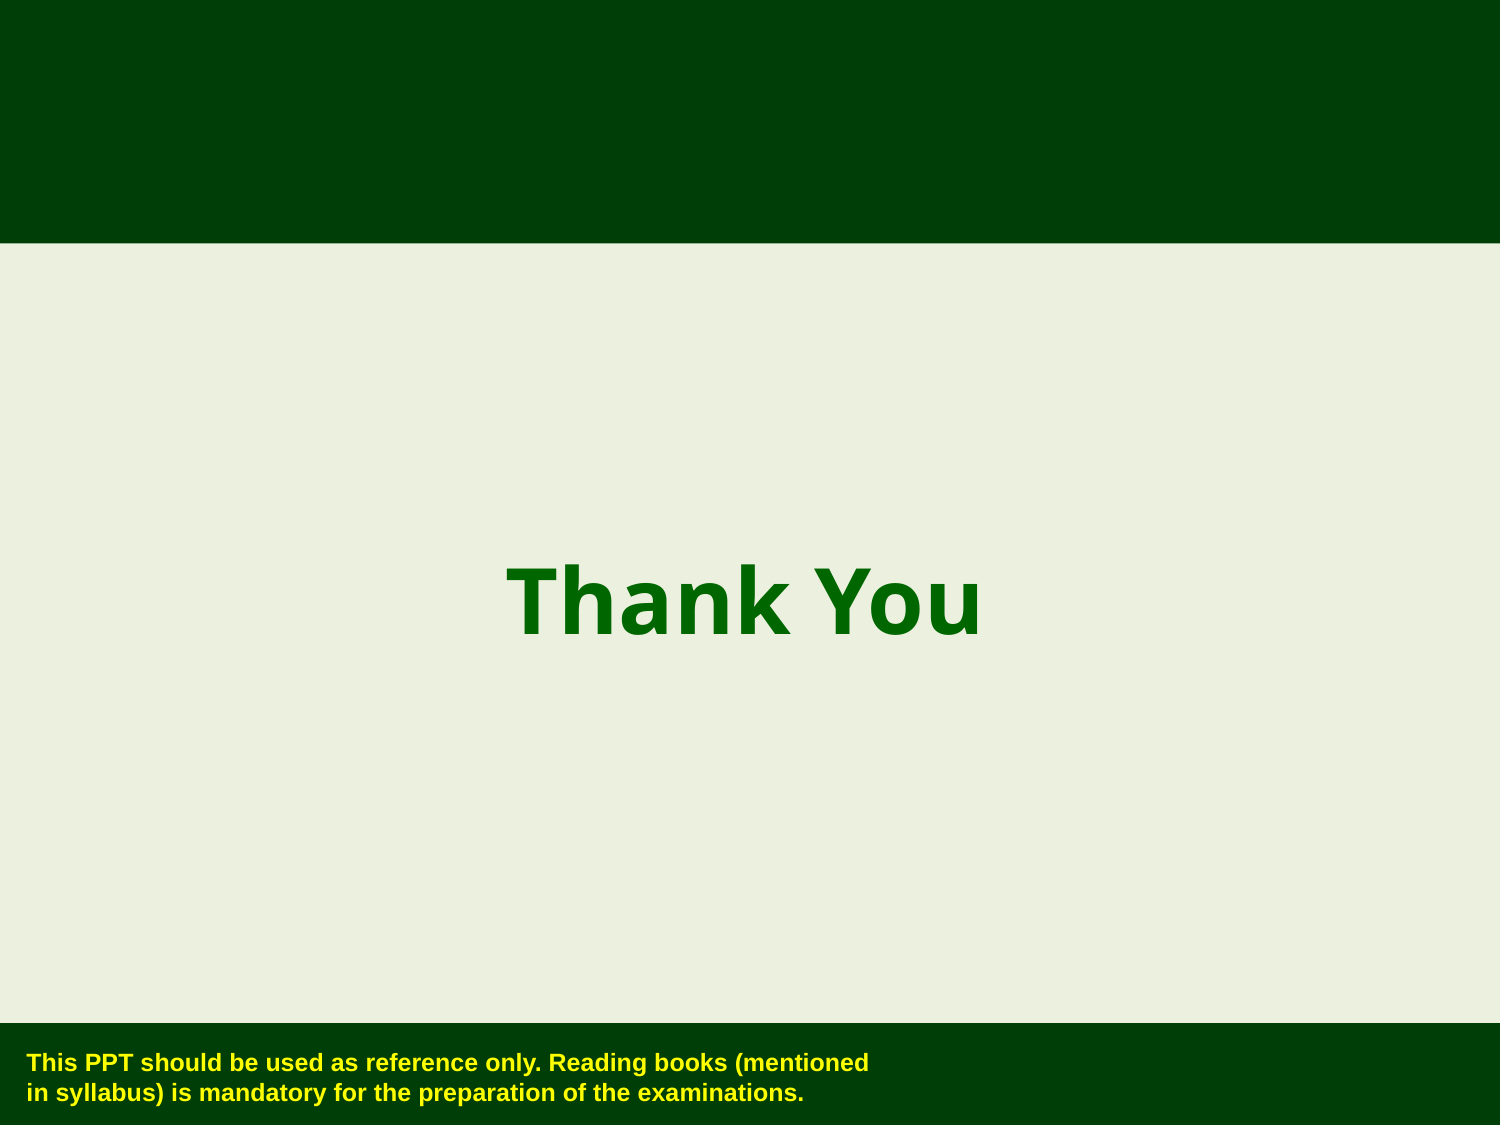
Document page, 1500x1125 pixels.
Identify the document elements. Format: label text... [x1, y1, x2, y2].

text_box Thank You [70, 503, 1421, 692]
